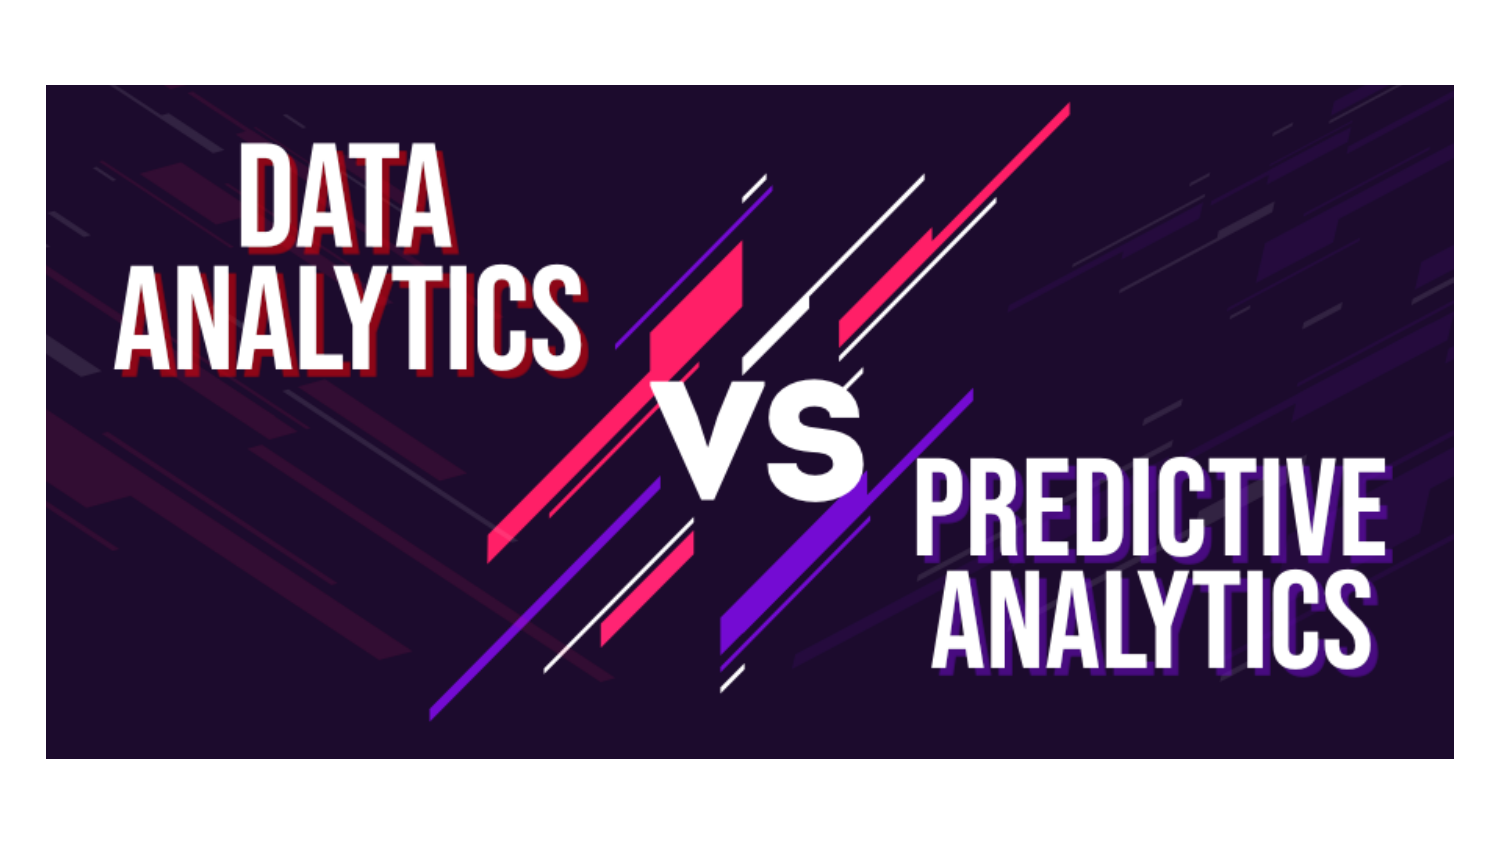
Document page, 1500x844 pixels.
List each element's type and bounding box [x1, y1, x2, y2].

picture [46, 84, 1454, 759]
